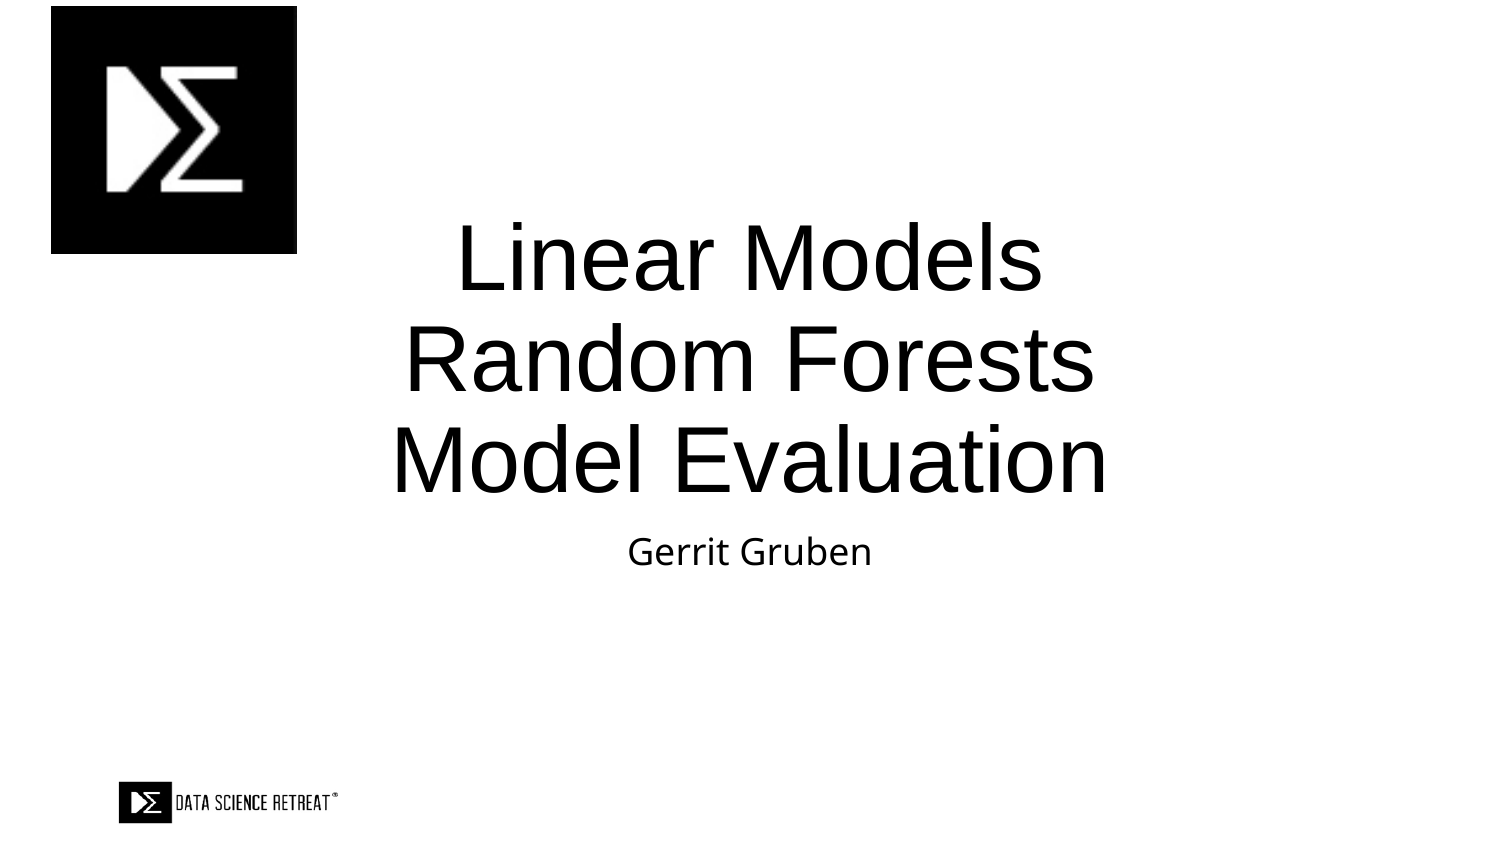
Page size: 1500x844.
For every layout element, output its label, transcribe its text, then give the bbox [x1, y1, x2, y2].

title Linear Models Random Forests Model Evaluation [51, 191, 1449, 512]
picture [103, 772, 350, 838]
picture [51, 6, 297, 254]
subtitle Gerrit Gruben [51, 512, 1449, 643]
